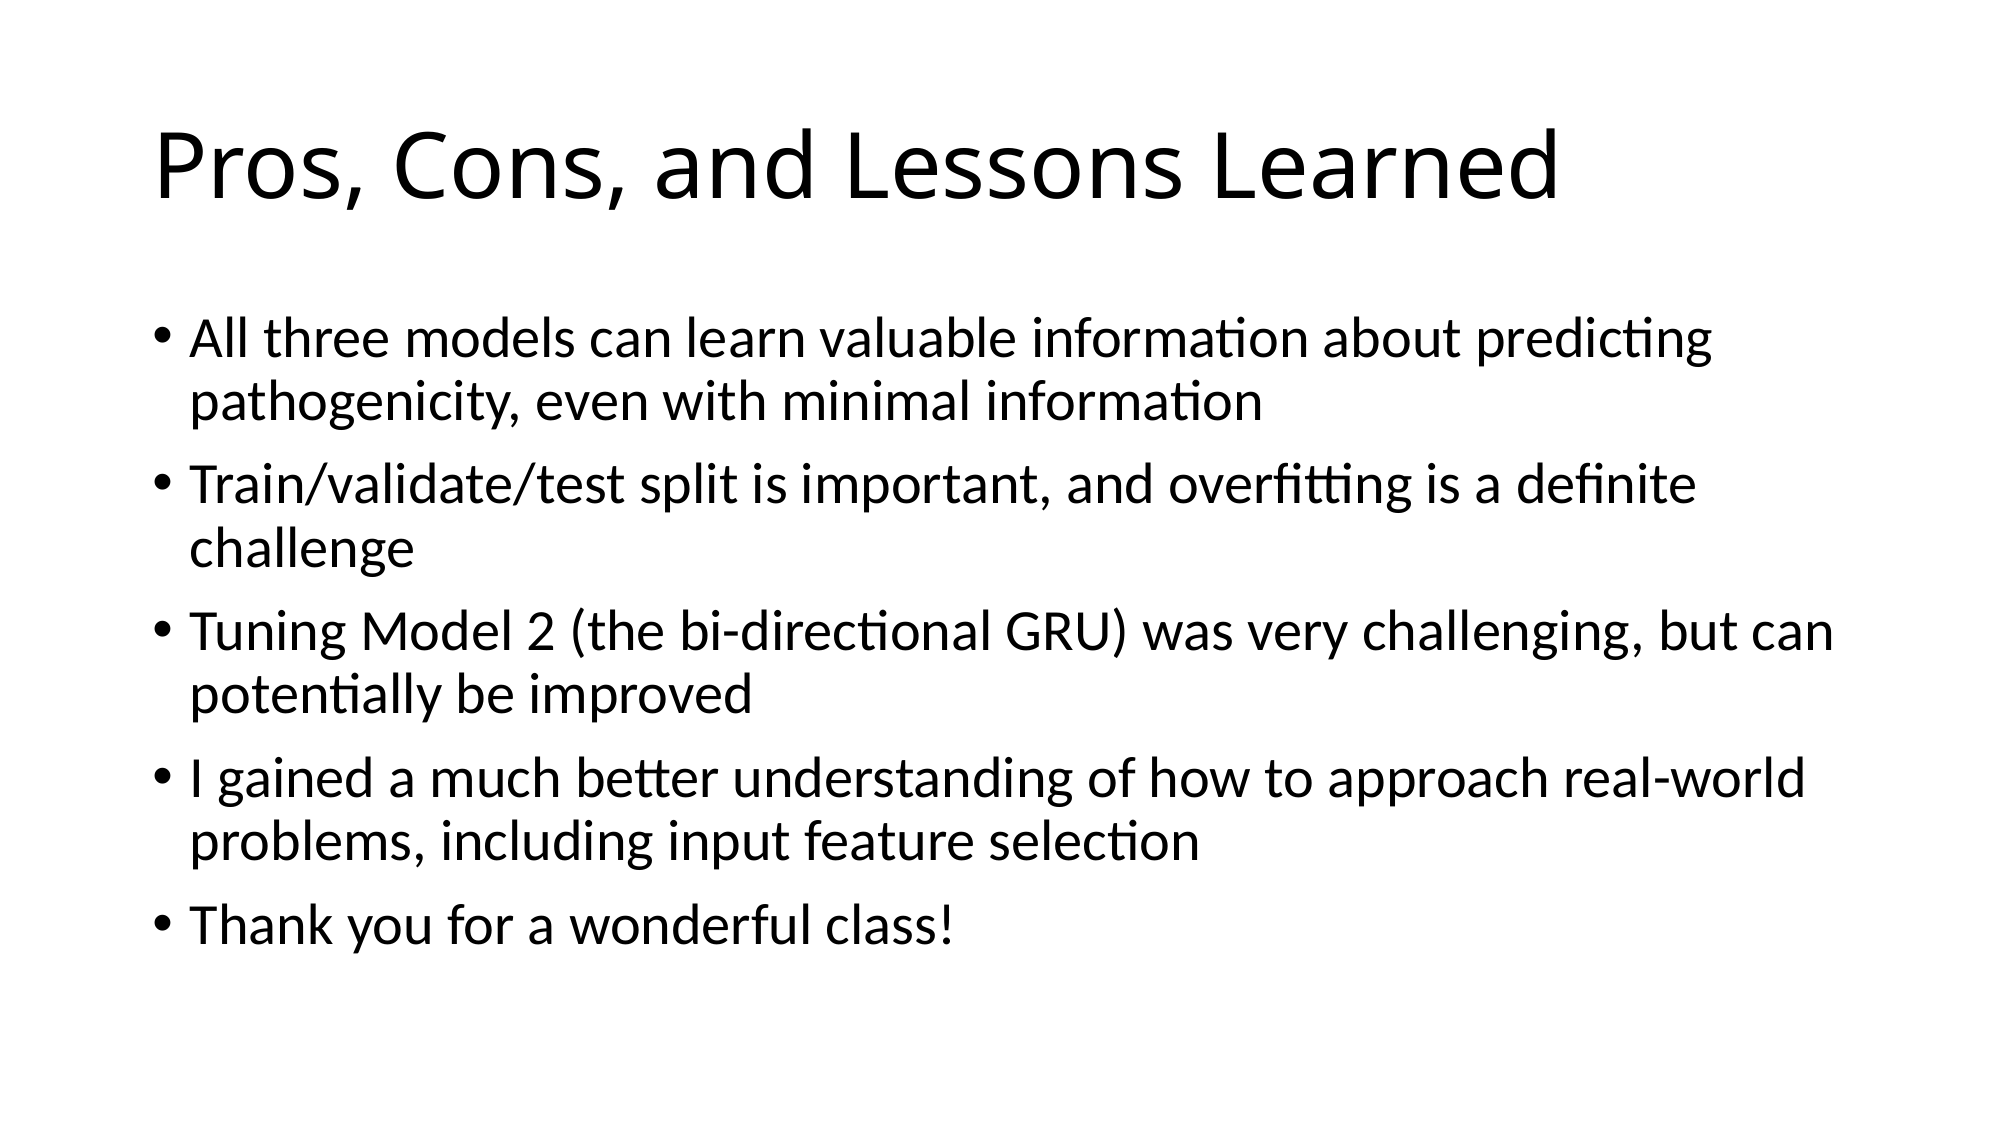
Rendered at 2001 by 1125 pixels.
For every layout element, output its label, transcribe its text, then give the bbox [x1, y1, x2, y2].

title Pros, Cons, and Lessons Learned [137, 59, 1863, 278]
list All three models can learn valuable information about predicting pathogenicity, even with minimal information Train/validate/test split is important, and overfitting is a definite challenge Tuning Model 2 (the bi-directional GRU) was very challenging, but can potentially be improved I gained a much better understanding of how to approach real-world problems, including input feature selection Thank you for a wonderful class! [137, 299, 1863, 1014]
